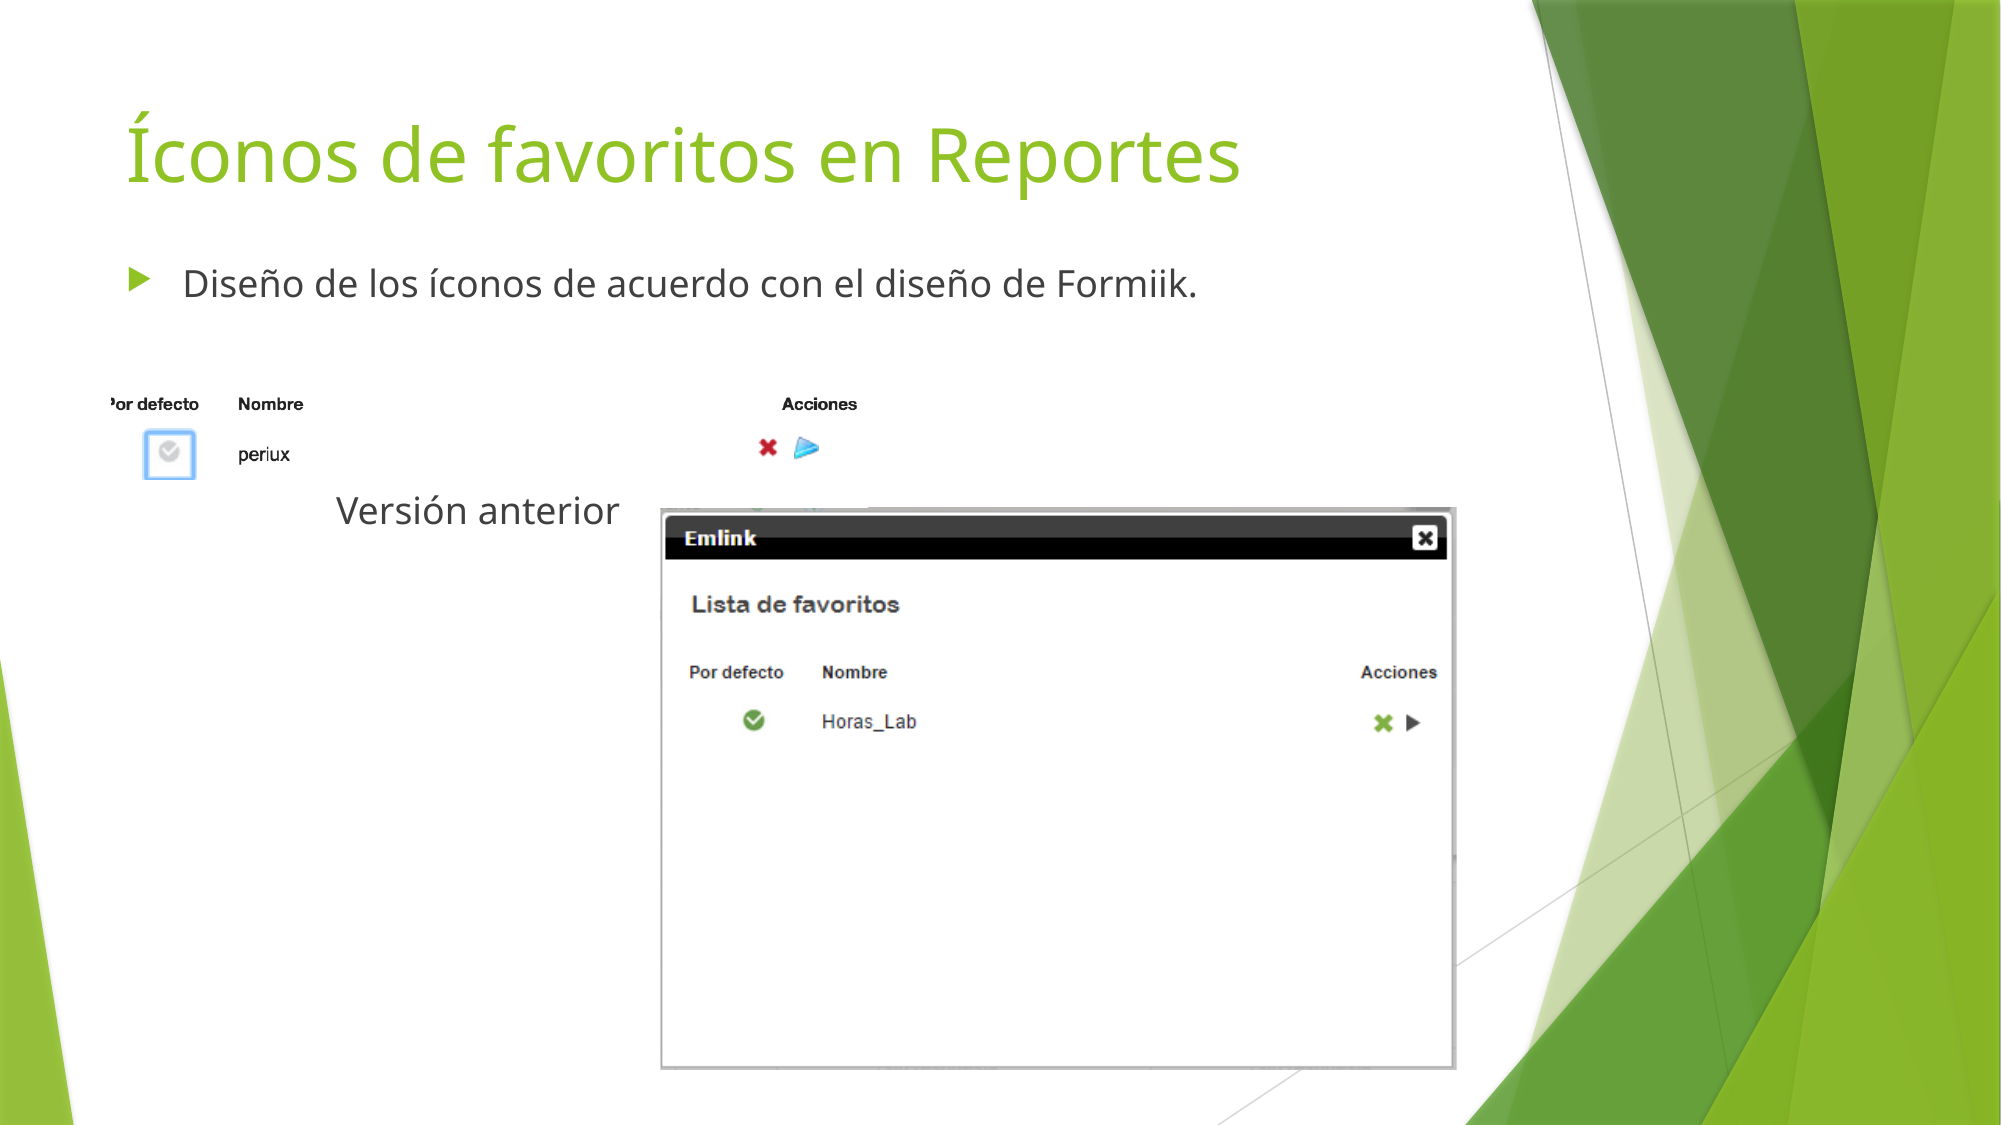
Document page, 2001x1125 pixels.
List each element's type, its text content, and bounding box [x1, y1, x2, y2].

title Íconos de favoritos en Reportes [111, 99, 1522, 252]
picture [110, 358, 1458, 1070]
list Diseño de los íconos de acuerdo con el diseño de Formiik. [111, 252, 1522, 586]
text_box Versión anterior [321, 517, 654, 586]
